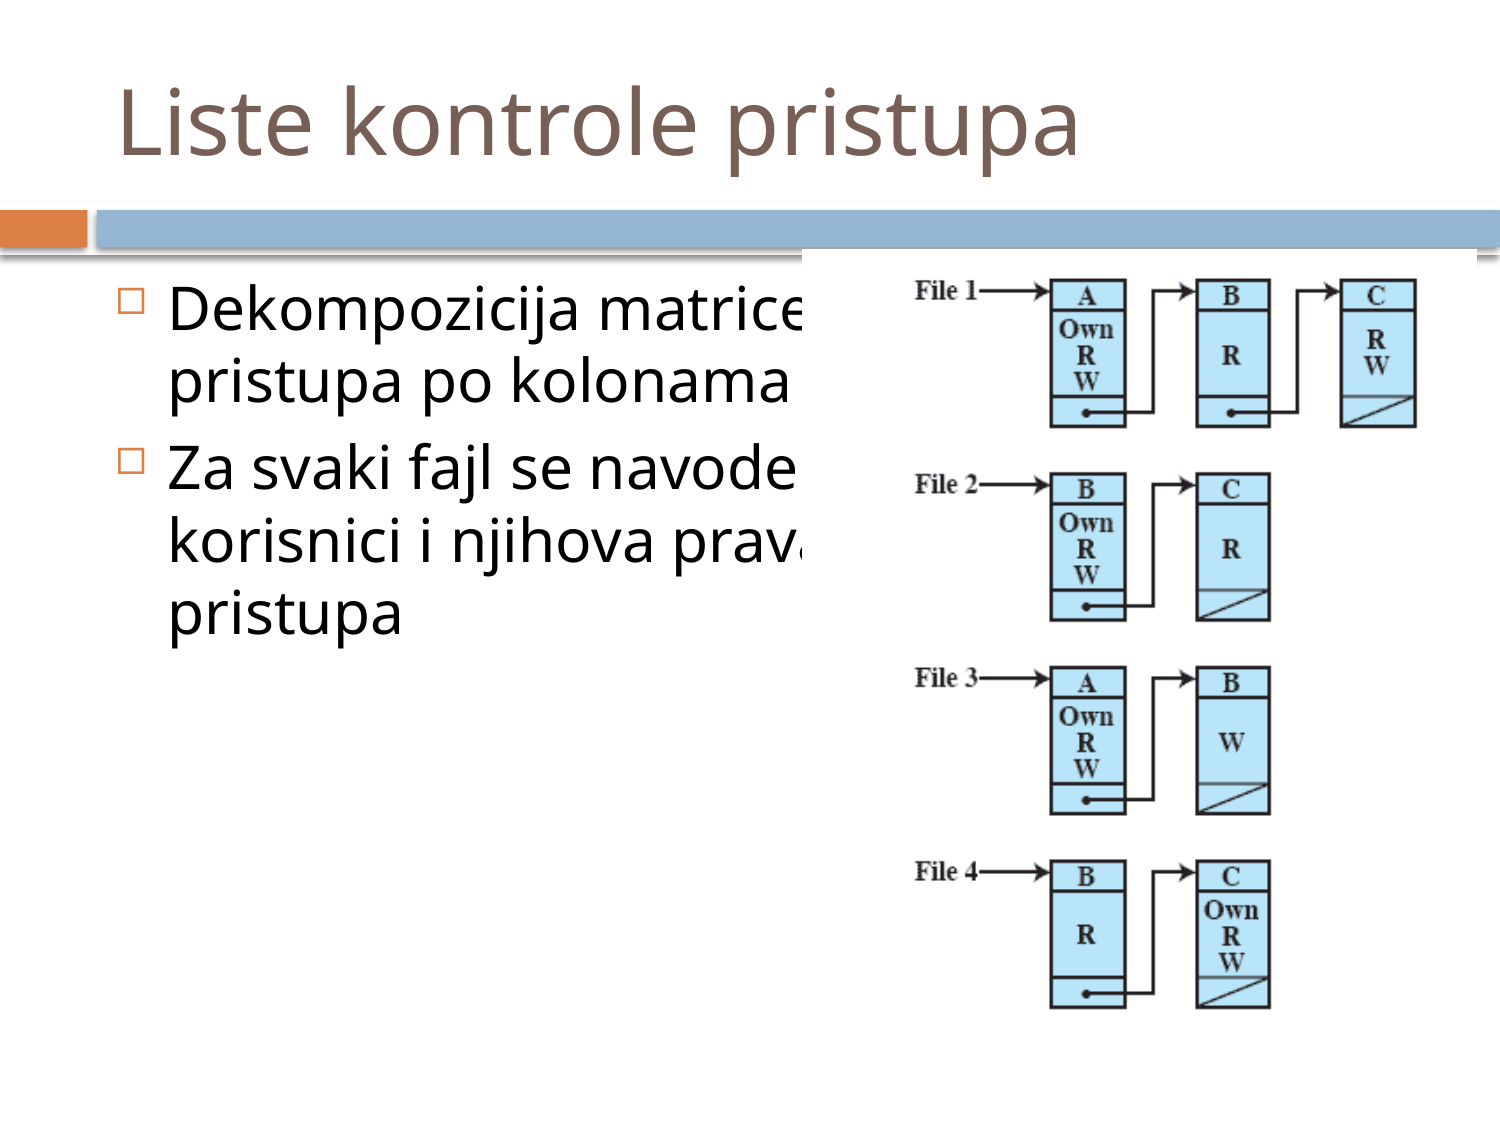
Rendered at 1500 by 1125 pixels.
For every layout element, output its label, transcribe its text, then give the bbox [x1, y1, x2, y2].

list Dekompozicija matrice pristupa po kolonama Za svaki fajl se navode korisnici i njihova prava pristupa [100, 262, 795, 1000]
title Liste kontrole pristupa [100, 37, 1438, 200]
picture [801, 249, 1478, 1031]
